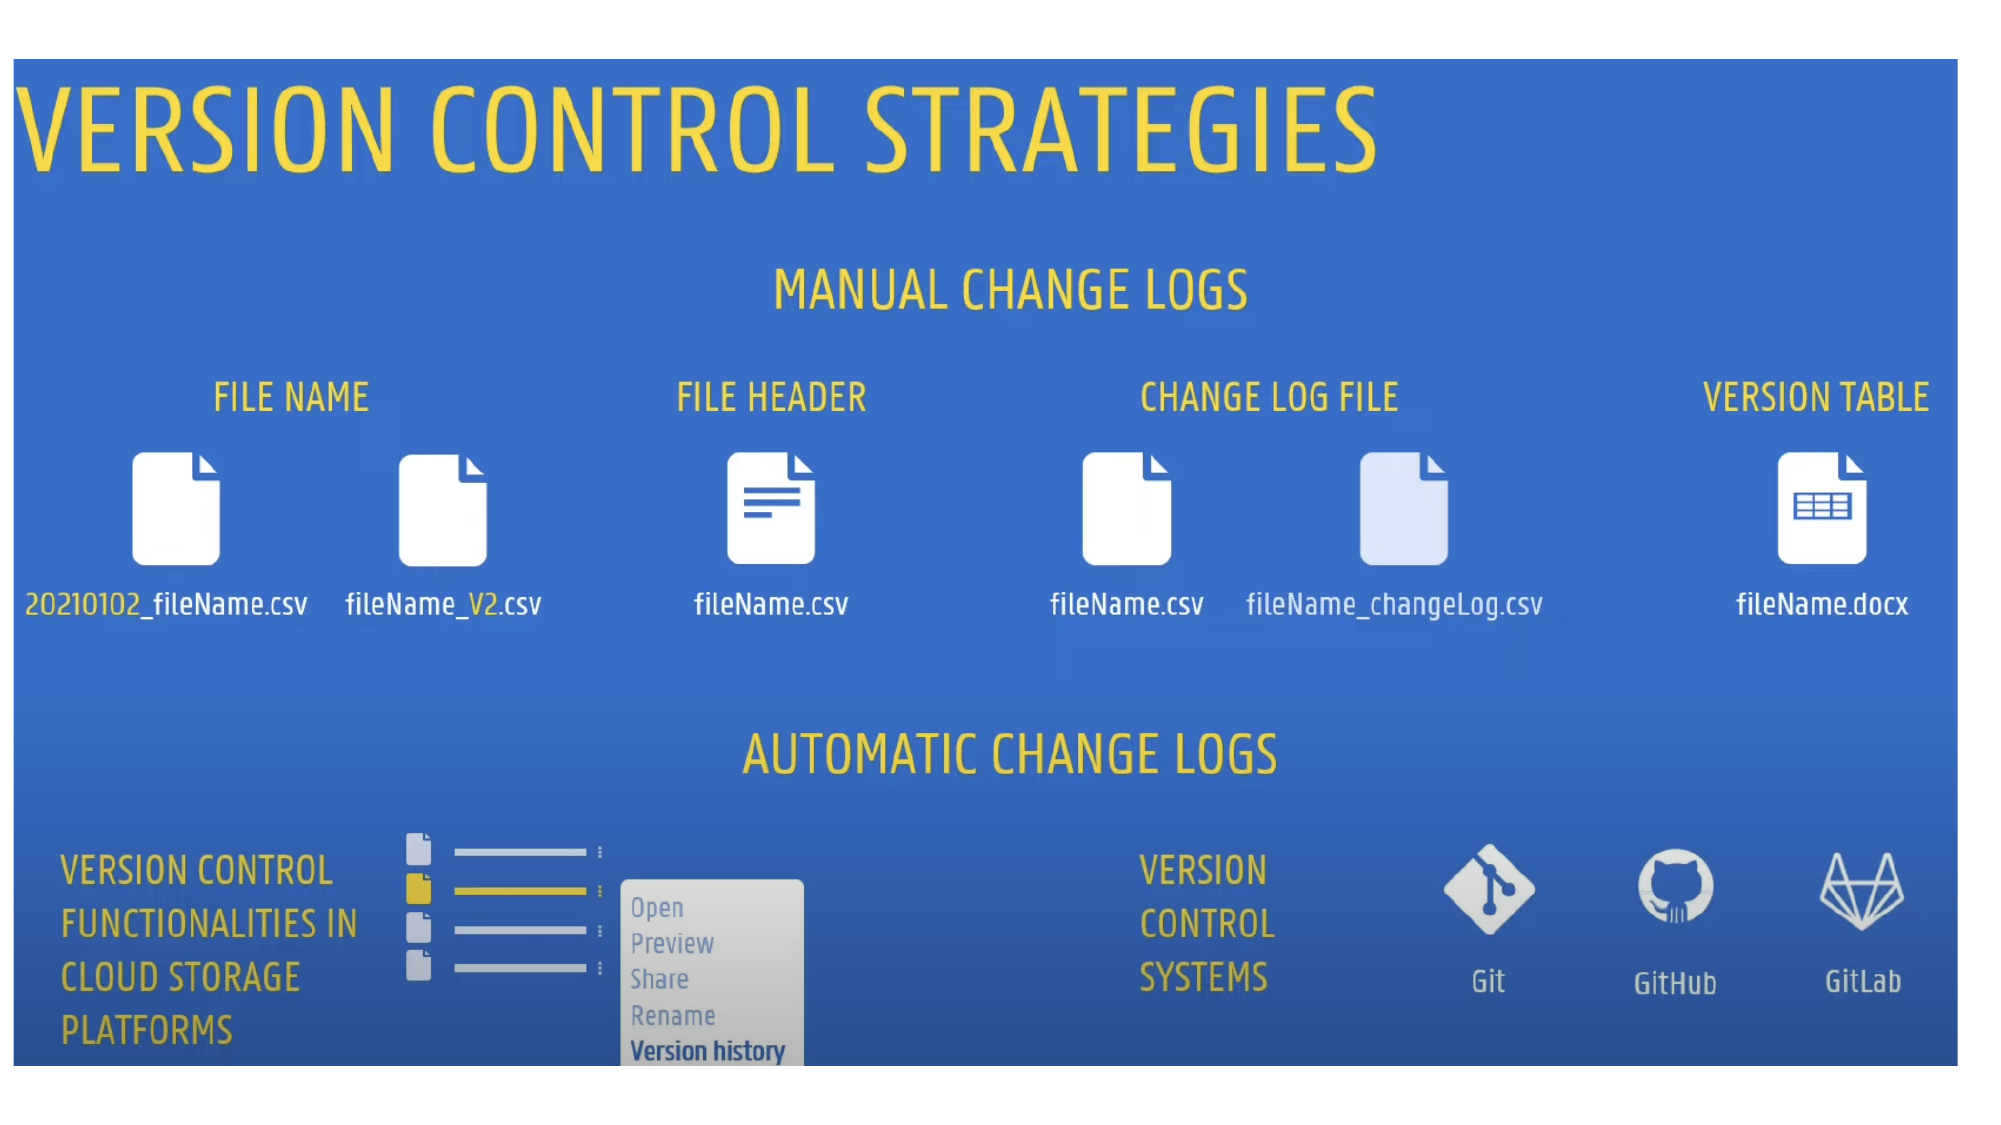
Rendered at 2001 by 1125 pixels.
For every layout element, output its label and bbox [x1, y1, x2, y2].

list [13, 59, 1958, 1066]
